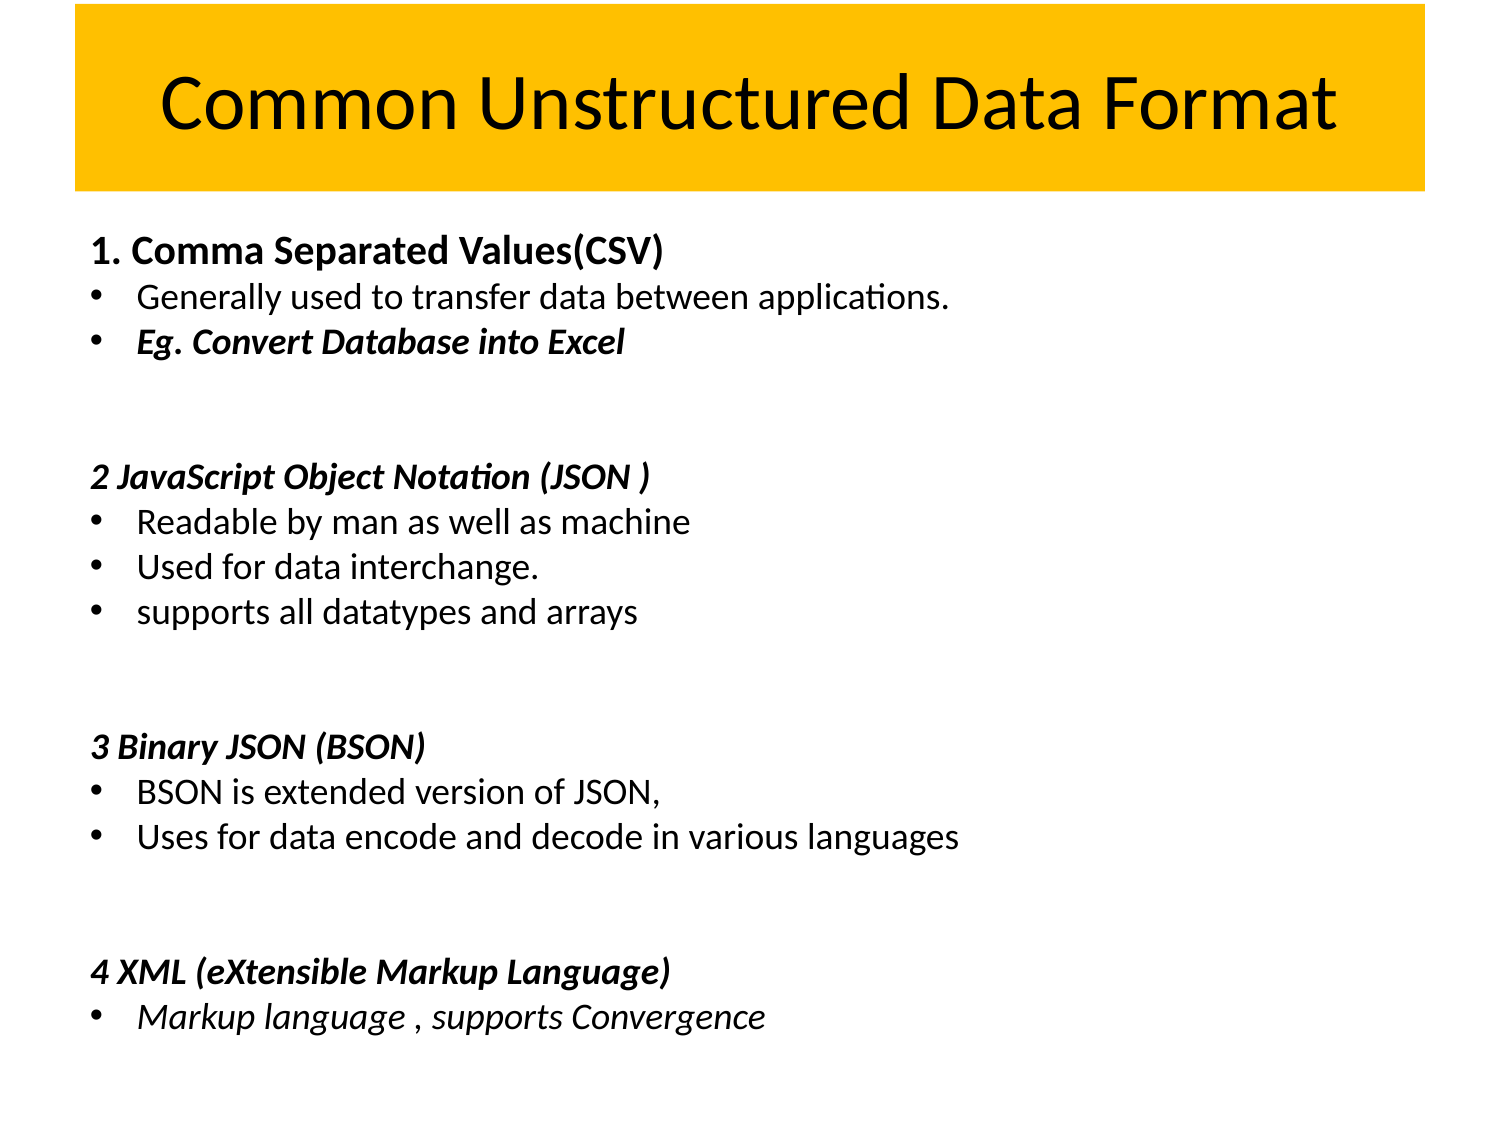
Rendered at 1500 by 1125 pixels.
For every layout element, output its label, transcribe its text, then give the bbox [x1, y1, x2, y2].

title Common Unstructured Data Format [75, 3, 1425, 192]
text_box 1. Comma Separated Values(CSV) Generally used to transfer data between applications. Eg. Convert Database into Excel 2 JavaScript Object Notation (JSON ) Readable by man as well as machine Used for data interchange. supports all datatypes and arrays 3 Binary JSON (BSON) BSON is extended version of JSON, Uses for data encode and decode in various languages 4 XML (eXtensible Markup Language) Markup language , supports Convergence [74, 125, 1424, 1090]
